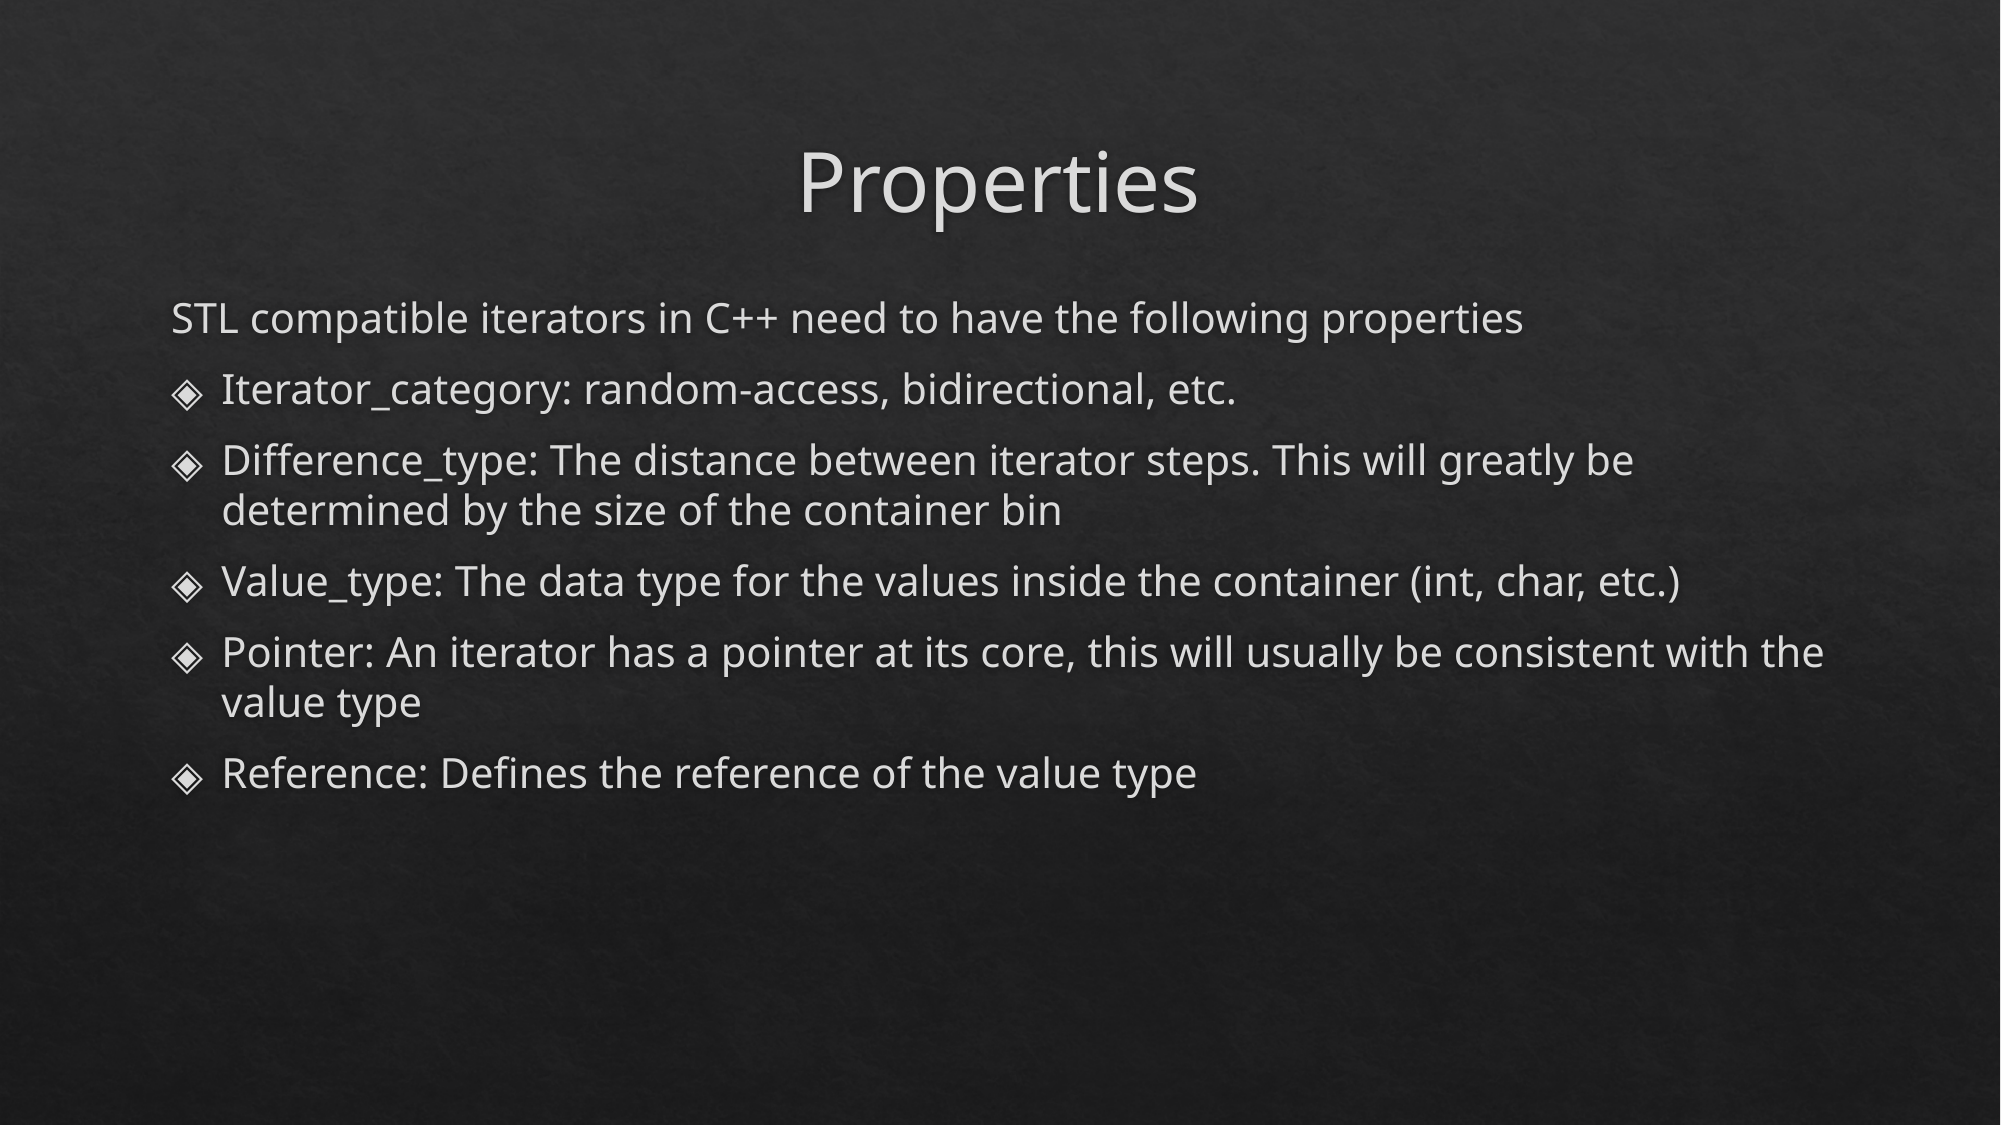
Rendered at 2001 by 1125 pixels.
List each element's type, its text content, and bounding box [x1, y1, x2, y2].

list STL compatible iterators in C++ need to have the following properties Iterator_category: random-access, bidirectional, etc. Difference_type: The distance between iterator steps. This will greatly be determined by the size of the container bin Value_type: The data type for the values inside the container (int, char, etc.) Pointer: An iterator has a pointer at its core, this will usually be consistent with the value type Reference: Defines the reference of the value type [149, 284, 1849, 950]
title Properties [149, 99, 1849, 260]
picture [0, 0, 2001, 1125]
